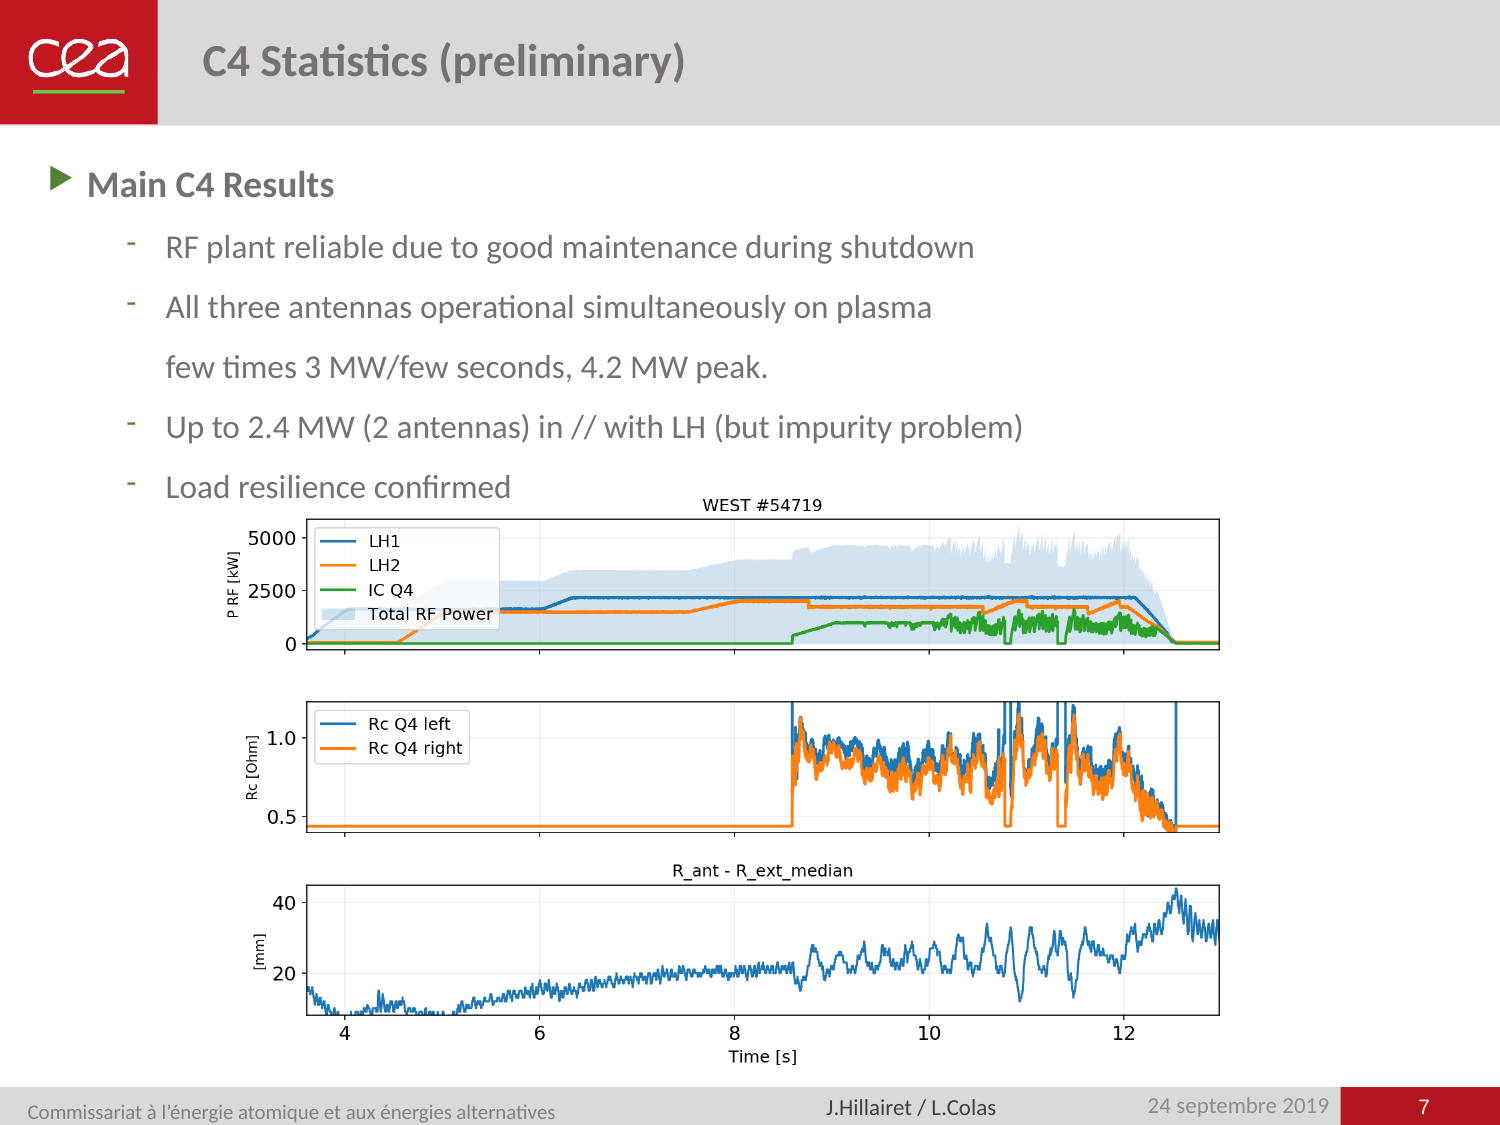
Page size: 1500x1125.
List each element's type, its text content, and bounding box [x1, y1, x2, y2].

slide_number 7 [1372, 1093, 1476, 1119]
picture [27, 36, 129, 94]
list Main C4 Results RF plant reliable due to good maintenance during shutdown All three antennas operational simultaneously on plasma few times 3 MW/few seconds, 4.2 MW peak. Up to 2.4 MW (2 antennas) in // with LH (but impurity problem) Load resilience confirmed [26, 149, 1279, 646]
title C4 Statistics (preliminary) [181, 32, 903, 95]
picture [146, 473, 1244, 1077]
